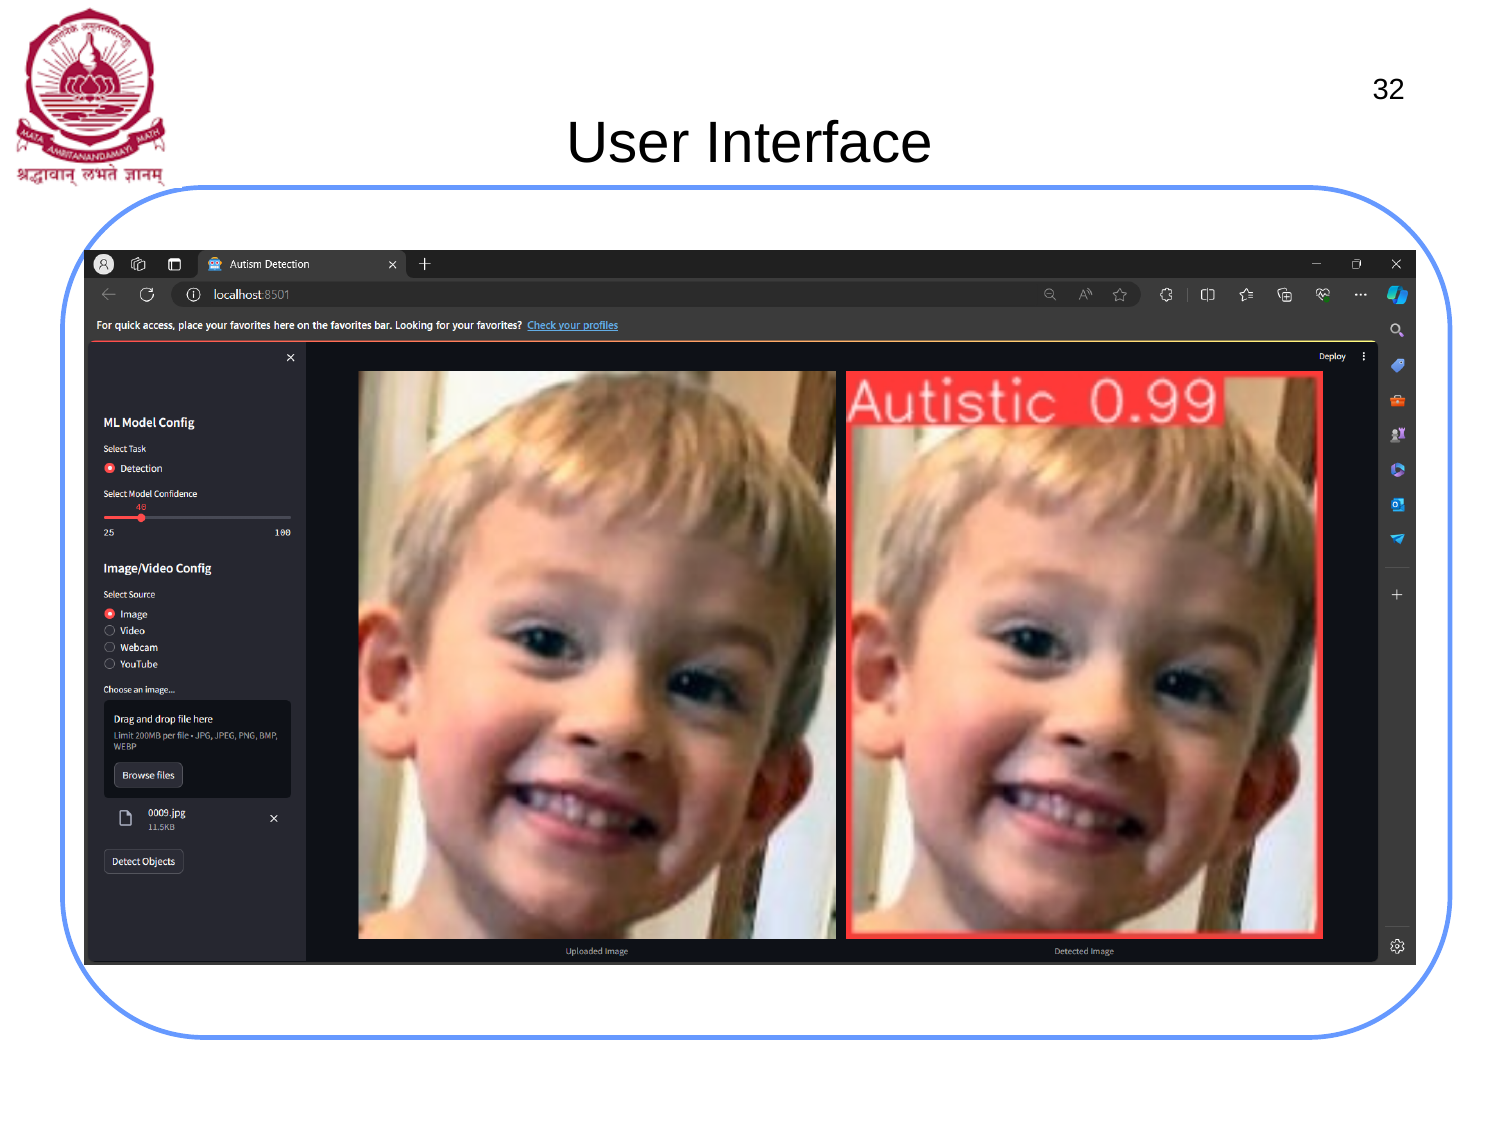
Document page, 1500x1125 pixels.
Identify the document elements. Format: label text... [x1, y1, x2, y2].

picture [84, 250, 1416, 966]
picture [0, 6, 182, 188]
title User Interface [75, 15, 1425, 263]
